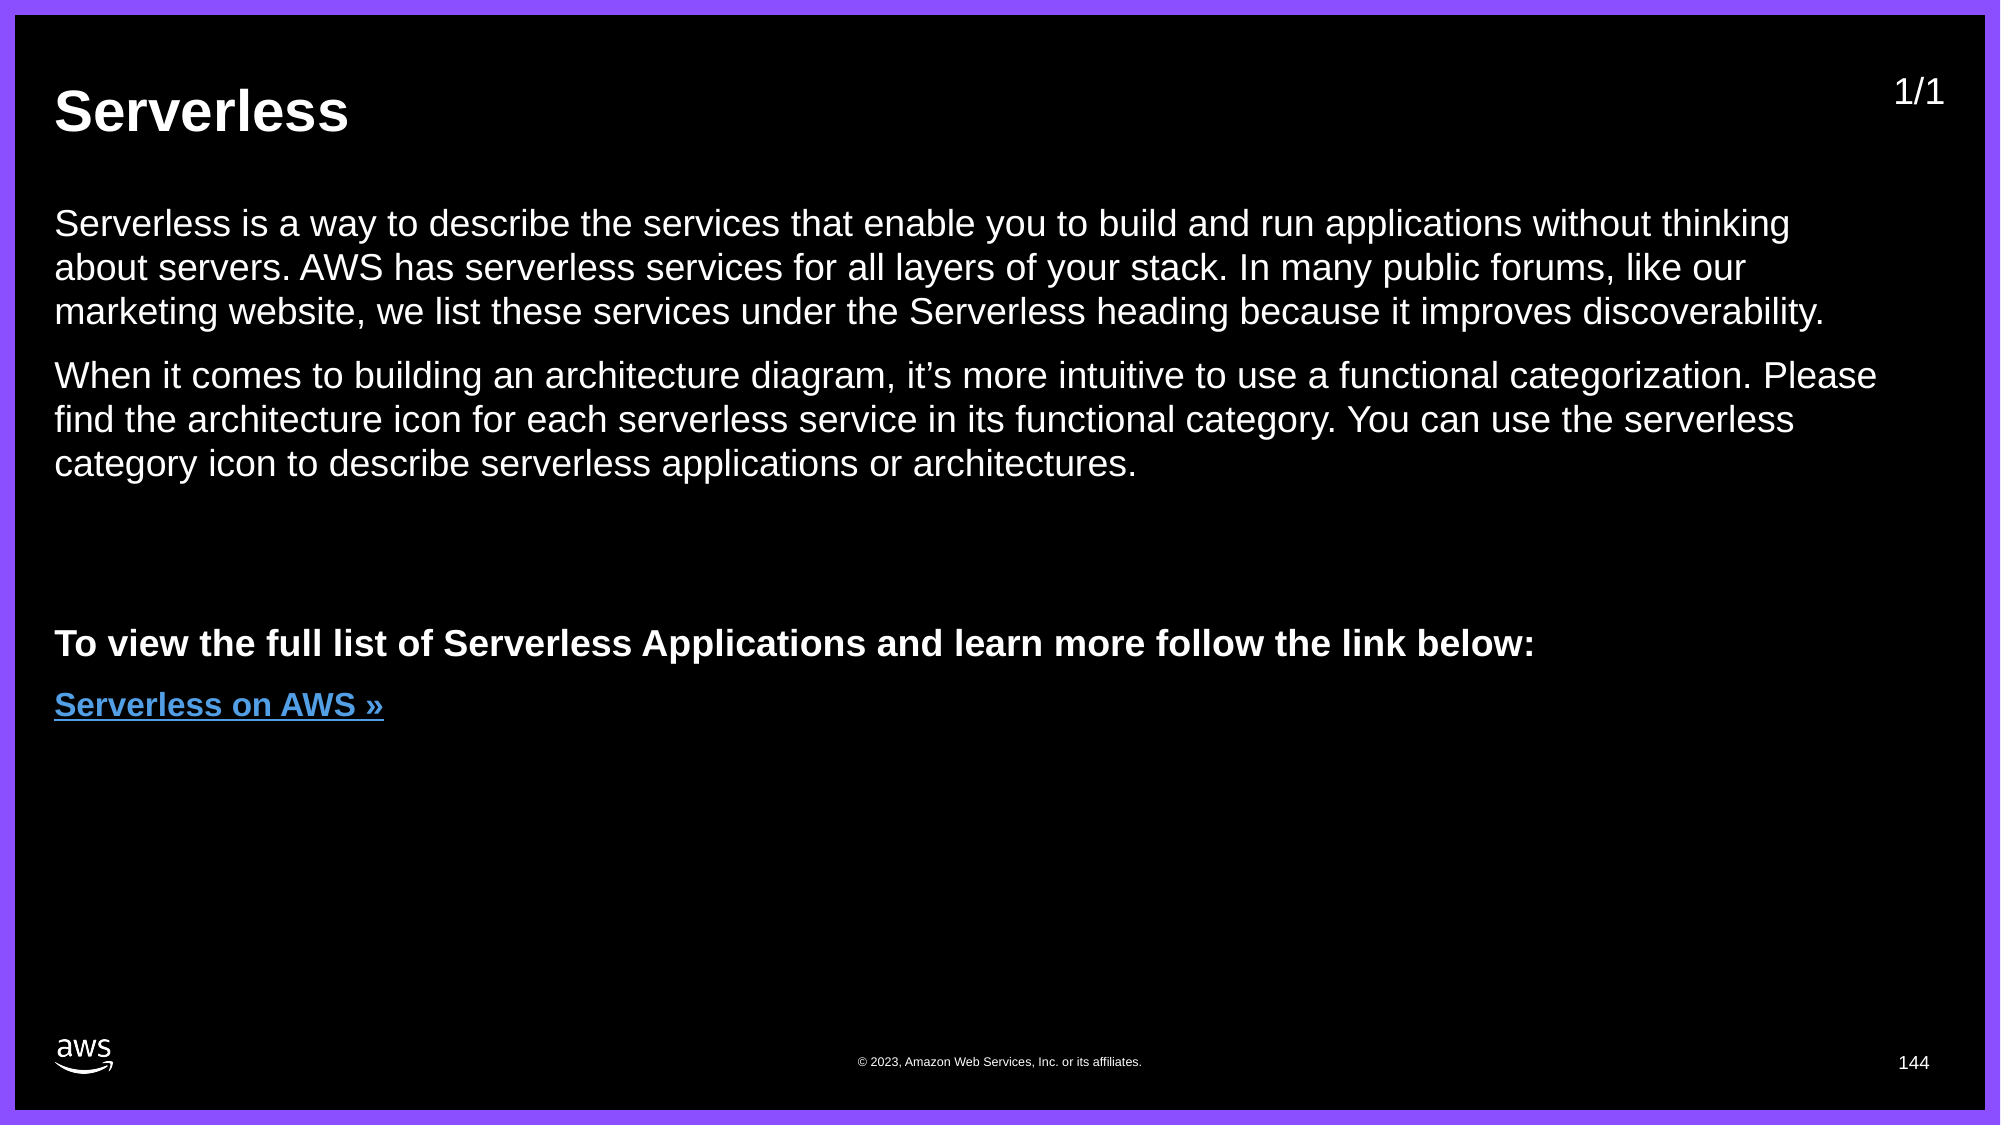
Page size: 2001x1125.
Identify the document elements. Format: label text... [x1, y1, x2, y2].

text_box Serverless is a way to describe the services that enable you to build and run applications without thinking about servers. AWS has serverless services for all layers of your stack. In many public forums, like our marketing website, we list these services under the Serverless heading because it improves discoverability. When it comes to building an architecture diagram, it’s more intuitive to use a functional categorization. Please find the architecture icon for each serverless service in its functional category. You can use the serverless category icon to describe serverless applications or architectures. [39, 192, 1902, 483]
text_box Serverless on AWS » [39, 672, 1902, 733]
footer © 2023, Amazon Web Services, Inc. or its affiliates. [662, 1031, 1338, 1092]
text_box To view the full list of Serverless Applications and learn more follow the link below: [39, 612, 1902, 672]
slide_number 144 [1494, 1031, 1945, 1092]
picture [55, 1039, 113, 1074]
list 1/1 [1693, 59, 1961, 166]
title Serverless [39, 59, 1457, 166]
